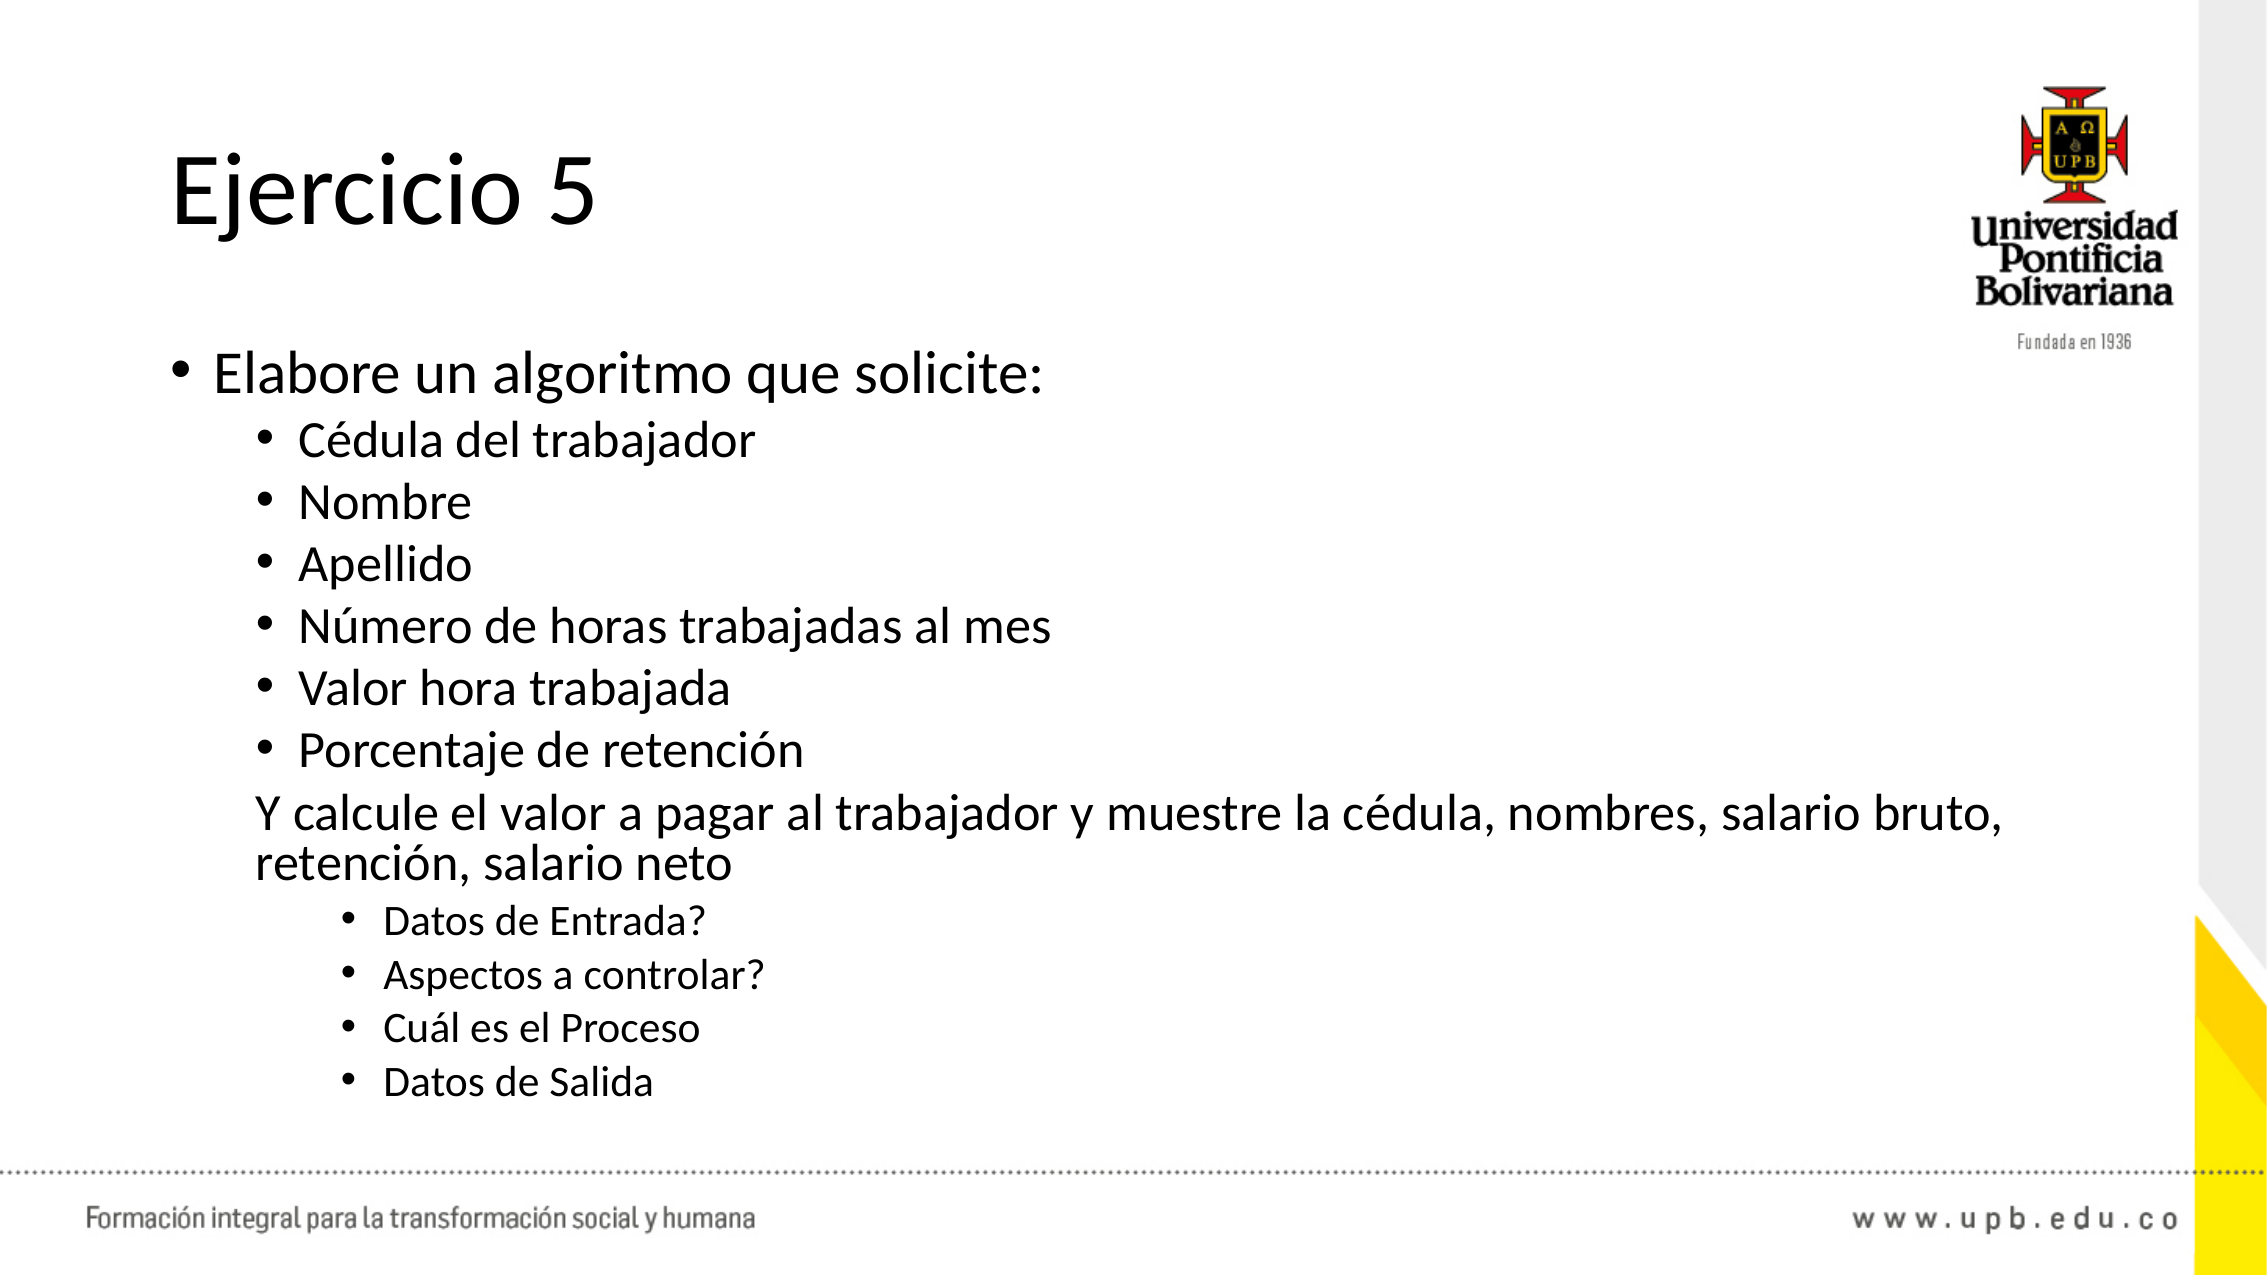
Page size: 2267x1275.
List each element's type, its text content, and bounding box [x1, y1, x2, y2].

picture [0, 0, 2267, 1275]
list Elabore un algoritmo que solicite: Cédula del trabajador Nombre Apellido Número de horas trabajadas al mes Valor hora trabajada Porcentaje de retención Y calcule el valor a pagar al trabajador y muestre la cédula, nombres, salario bruto, retención, salario neto Datos de Entrada? Aspectos a controlar? Cuál es el Proceso Datos de Salida [155, 339, 2111, 1149]
title Ejercicio 5 [155, 67, 2111, 315]
